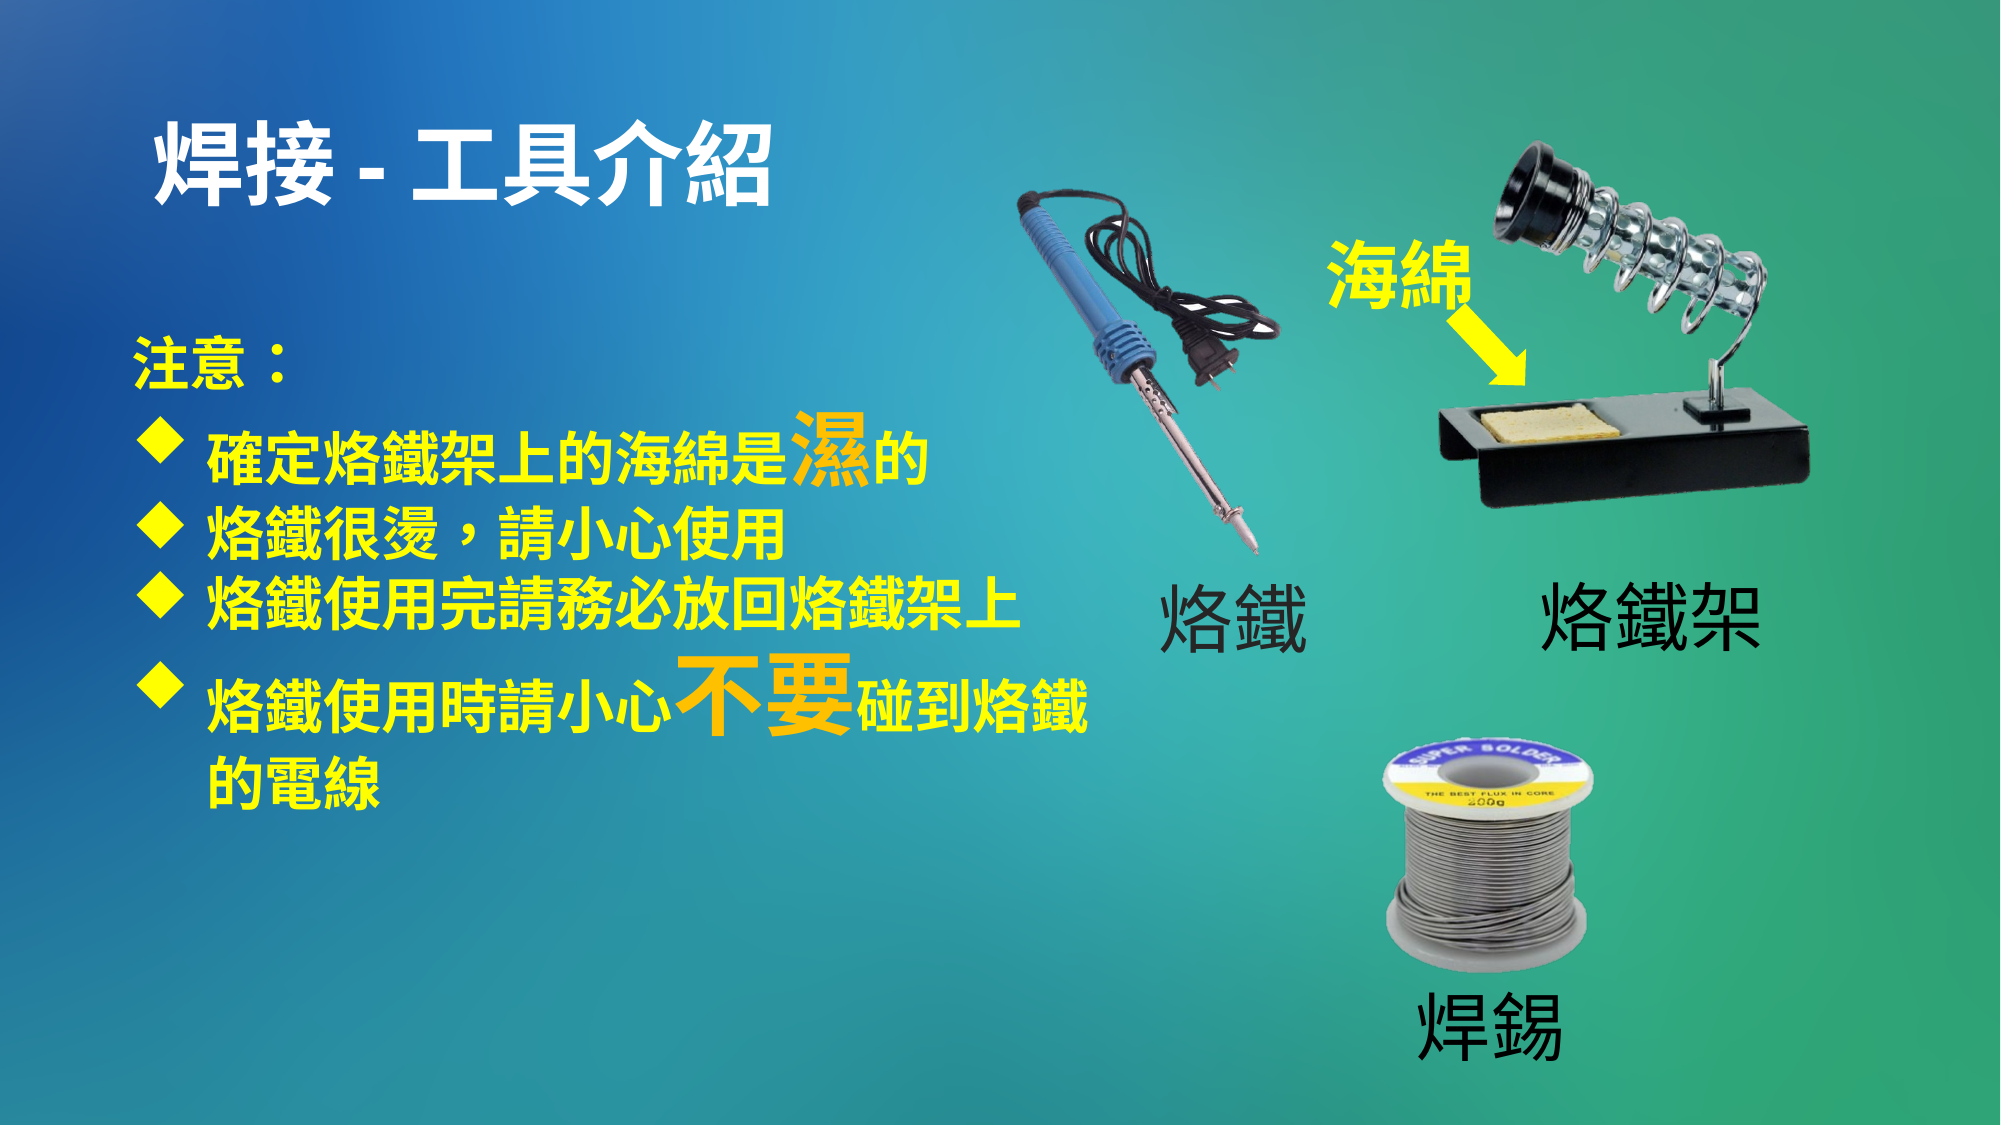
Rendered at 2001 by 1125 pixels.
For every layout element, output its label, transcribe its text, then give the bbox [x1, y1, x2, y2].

title 焊接-工具介紹 [137, 59, 1863, 278]
picture [0, 0, 2001, 1125]
text_box 烙鐵架 [1524, 563, 1780, 668]
text_box 注意： 確定烙鐵架上的海綿是濕的 烙鐵很燙，請小心使用 烙鐵使用完請務必放回烙鐵架上 烙鐵使用時請小心不要碰到烙鐵的電線 [116, 319, 1146, 825]
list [942, 172, 1350, 580]
text_box 焊錫 [1400, 1023, 1581, 1079]
text_box 烙鐵 [1146, 580, 1324, 670]
text_box 海綿 [1350, 221, 1424, 327]
